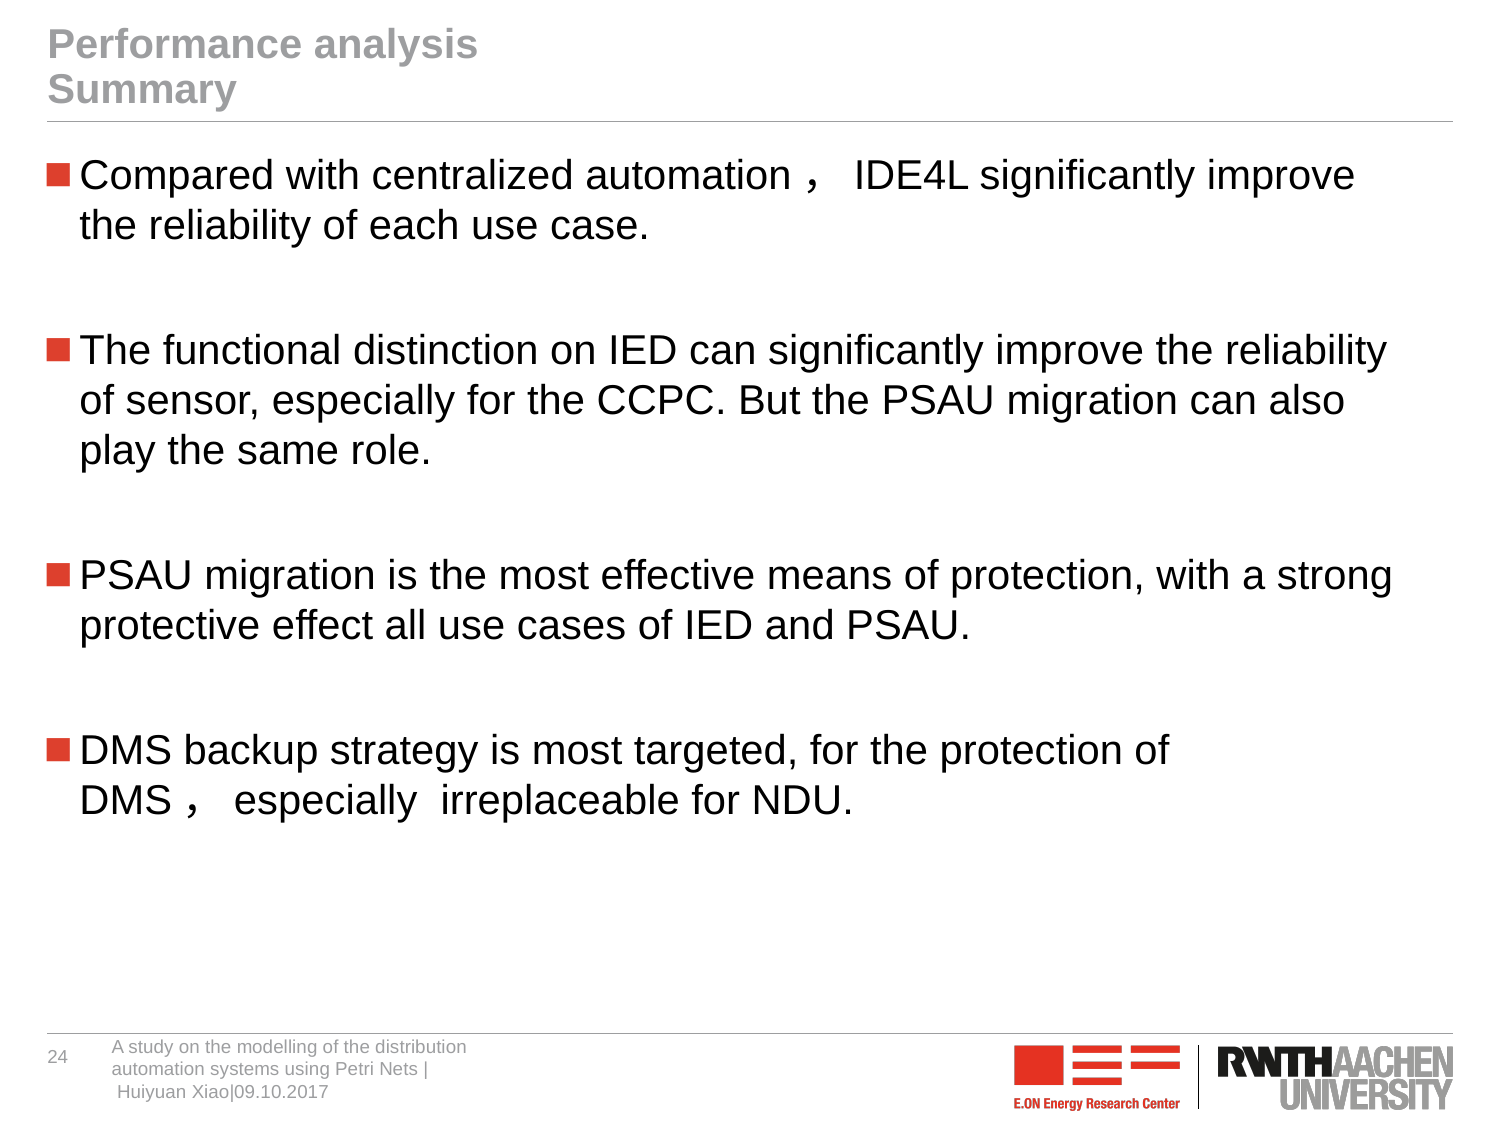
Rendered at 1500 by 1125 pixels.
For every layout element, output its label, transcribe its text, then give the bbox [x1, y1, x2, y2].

picture [1218, 1046, 1453, 1111]
picture [1013, 1045, 1180, 1112]
title Performance analysis Summary [47, 23, 1453, 113]
list Compared with centralized automation，IDE4L significantly improve the reliability of each use case. The functional distinction on IED can significantly improve the reliability of sensor, especially for the CCPC. But the PSAU migration can also play the same role. PSAU migration is the most effective means of protection, with a strong protective effect all use cases of IED and PSAU. DMS backup strategy is most targeted, for the protection of DMS，especially irreplaceable for NDU. [43, 147, 1414, 997]
